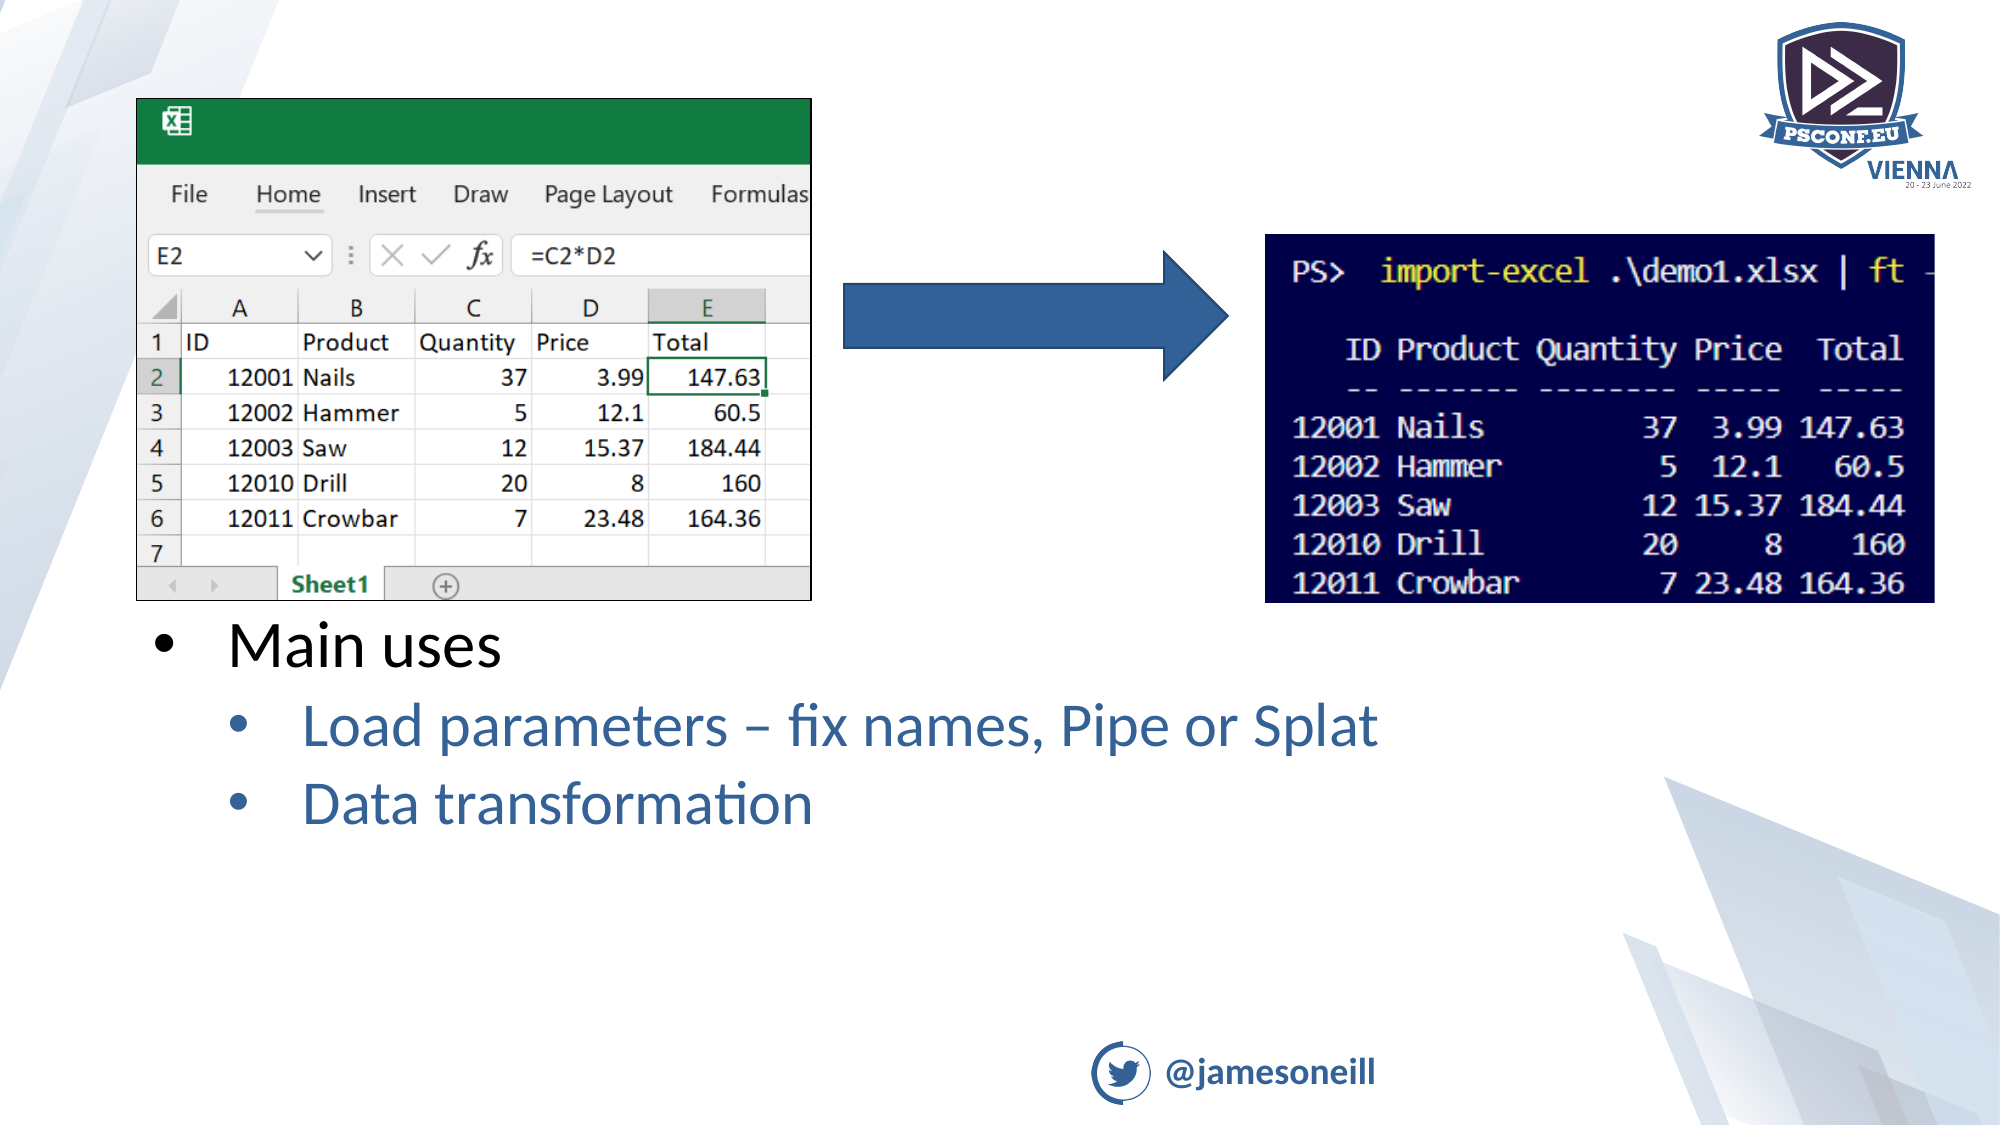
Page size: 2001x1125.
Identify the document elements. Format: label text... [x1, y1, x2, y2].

list Main uses Load parameters – fix names, Pipe or Splat Data transformation [137, 602, 1830, 963]
text_box [843, 249, 1230, 383]
picture [0, 0, 2000, 1125]
